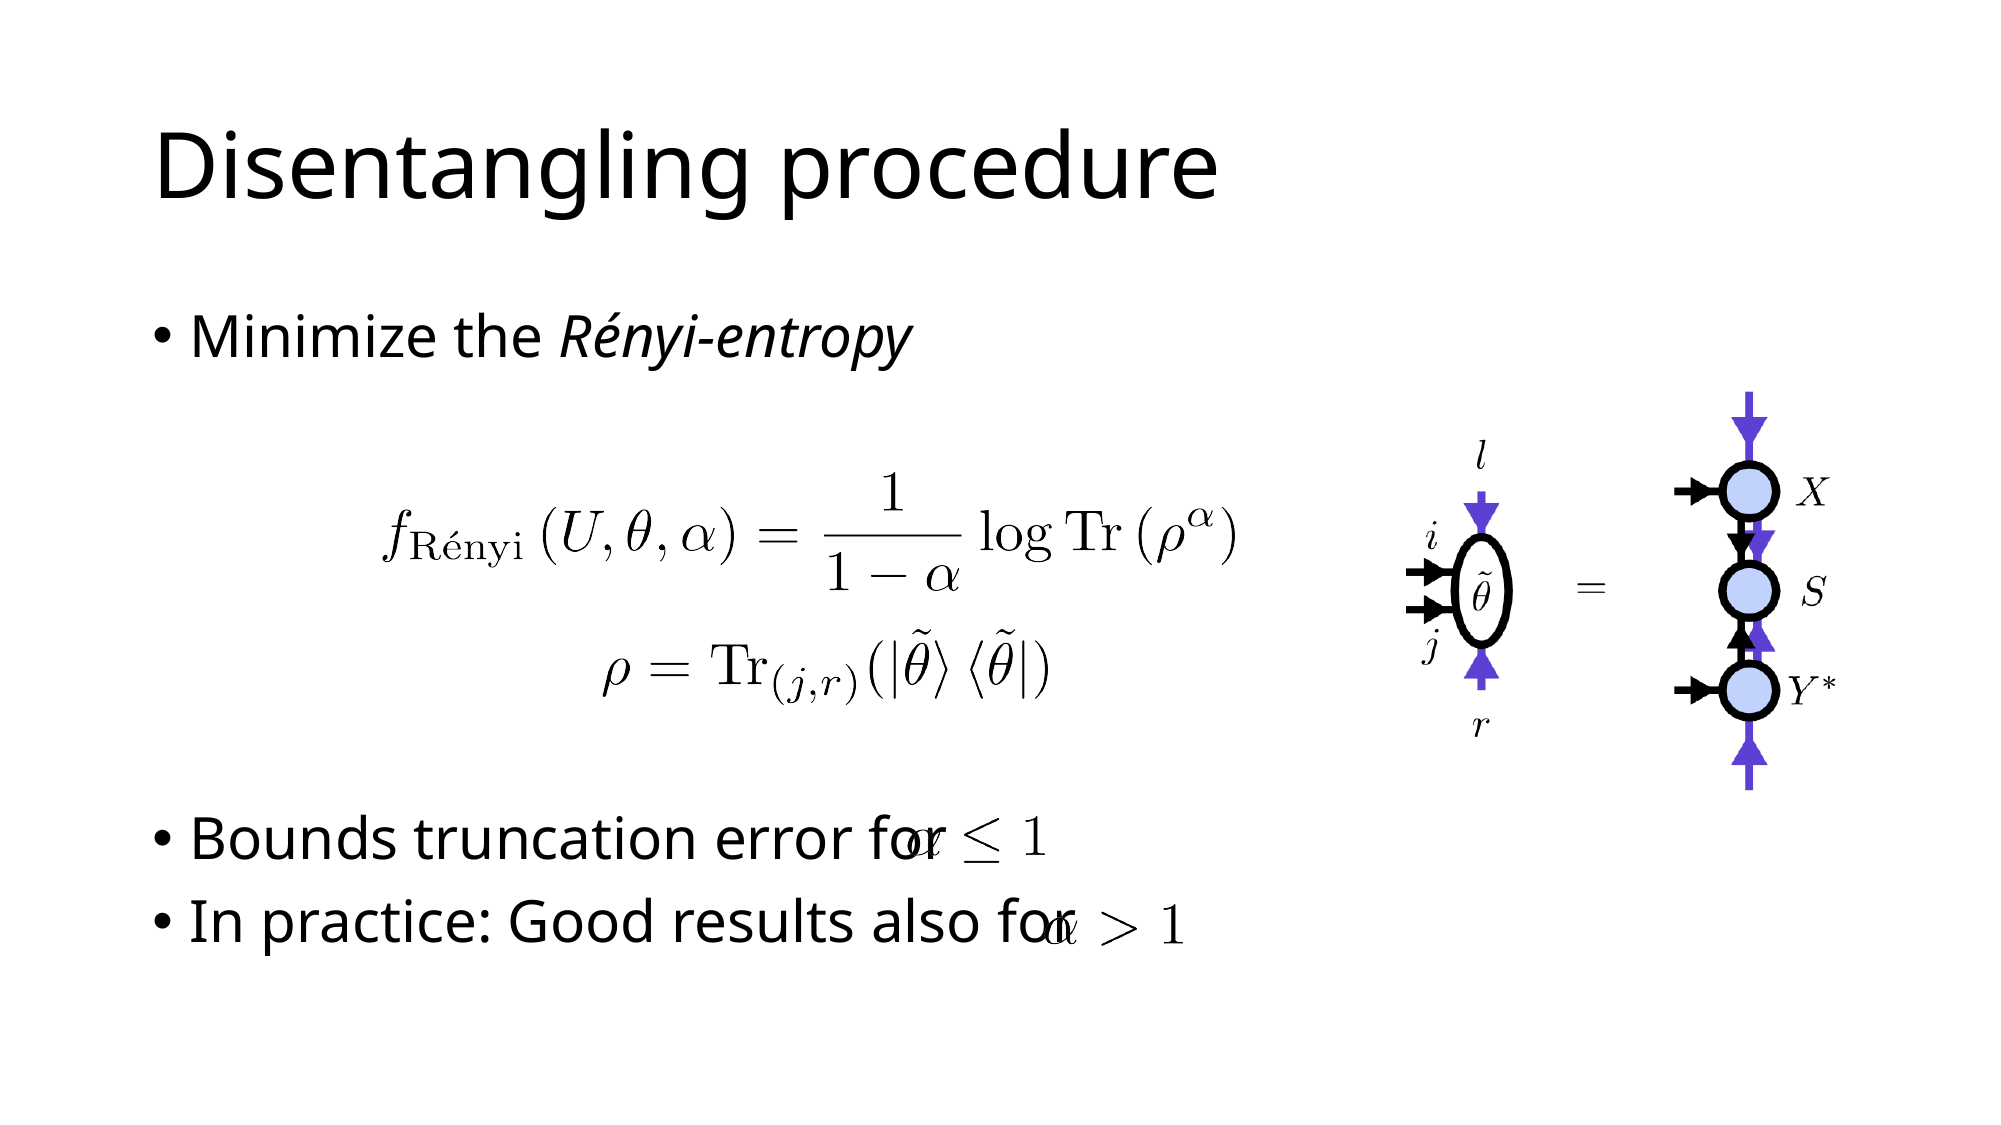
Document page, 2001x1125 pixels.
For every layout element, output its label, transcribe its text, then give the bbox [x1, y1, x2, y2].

picture [1044, 904, 1183, 947]
picture [907, 815, 1046, 864]
title Disentangling procedure [137, 59, 1863, 278]
picture [1405, 387, 1854, 795]
picture [381, 471, 1236, 592]
picture [601, 628, 1048, 705]
list Minimize the Rényi-entropy Bounds truncation error for In practice: Good results also for [137, 299, 1863, 1014]
